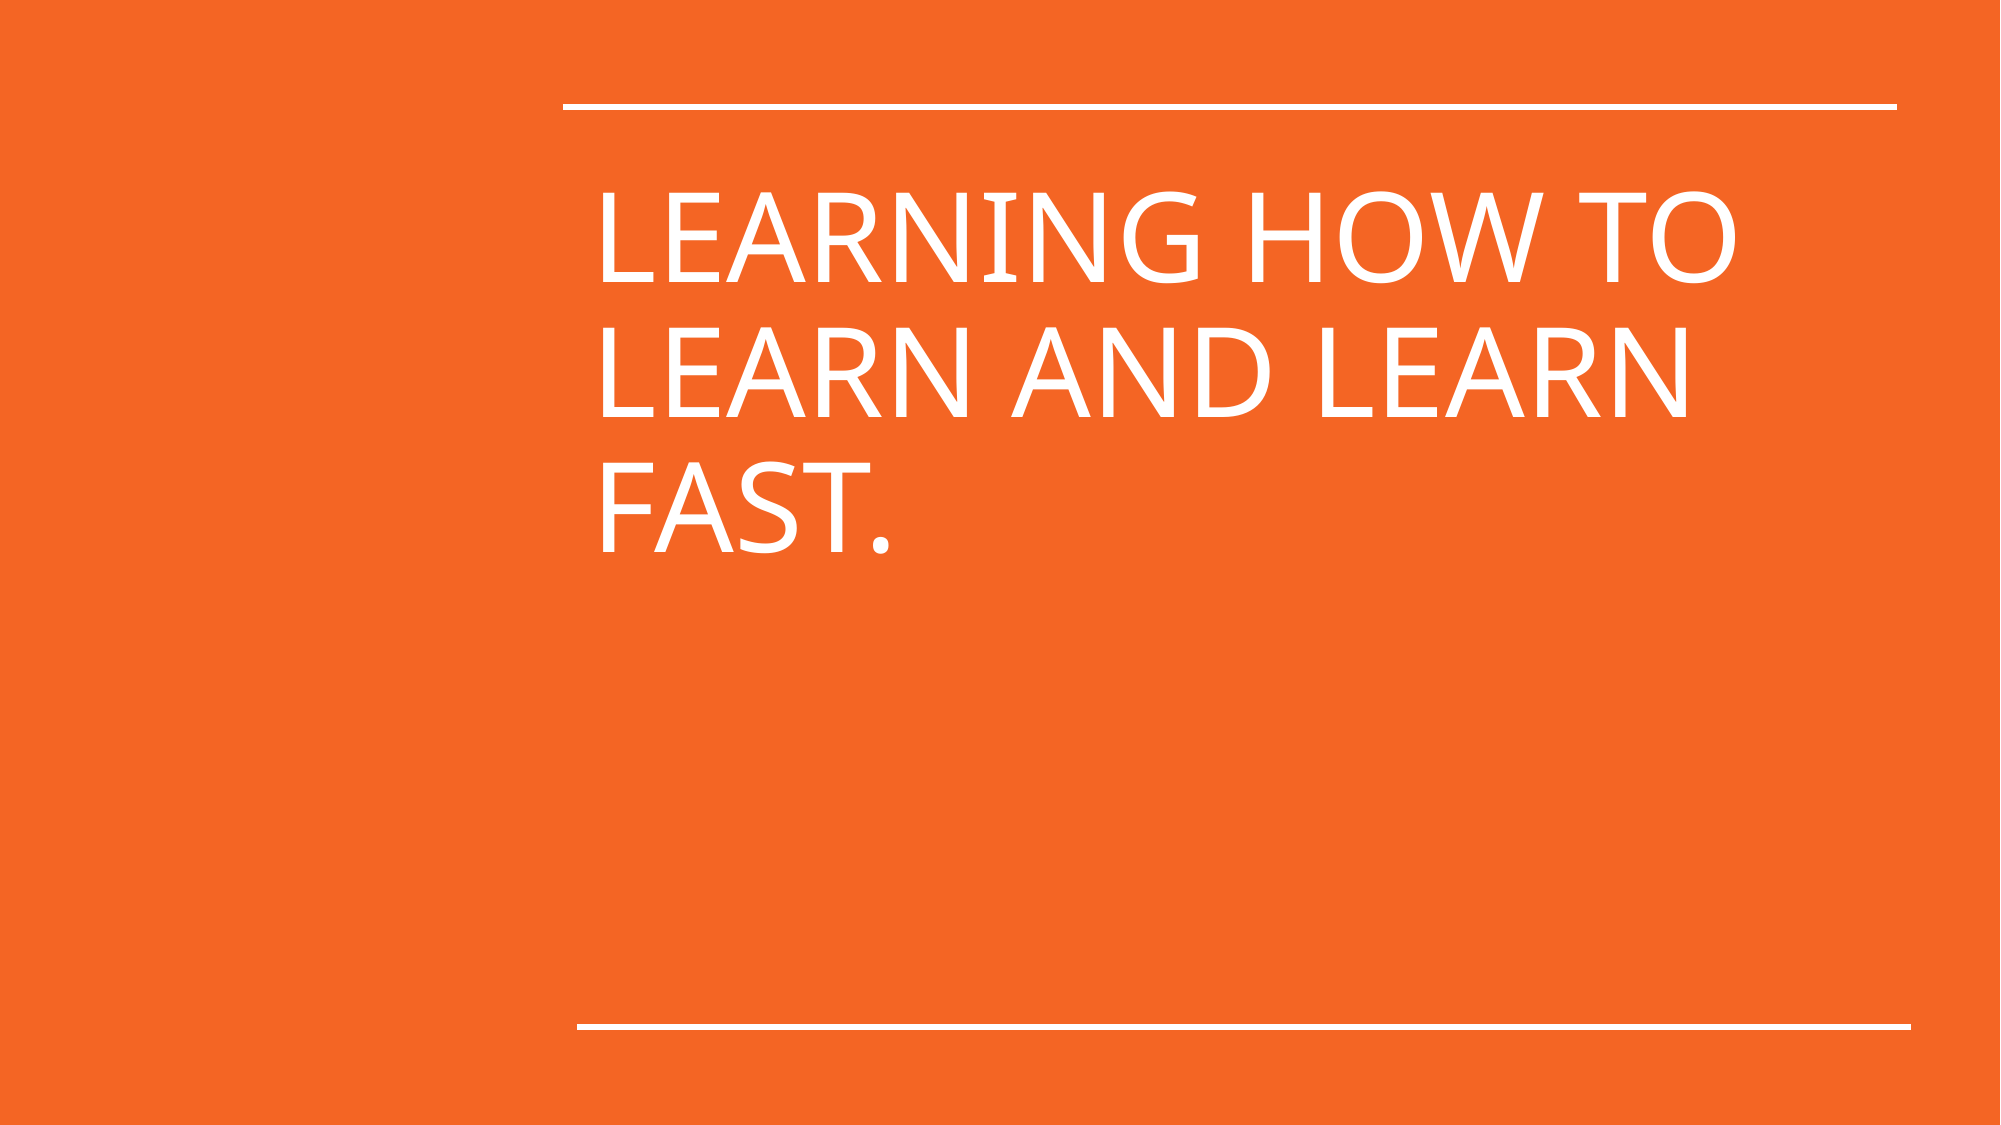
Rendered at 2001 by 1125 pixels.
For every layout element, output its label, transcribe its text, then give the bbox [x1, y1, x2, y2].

title LEARNING HOW TO LEARN AND LEARN FAST. [576, 97, 1828, 106]
title LEARNING HOW TO LEARN AND LEARN FAST. [576, 107, 1828, 595]
